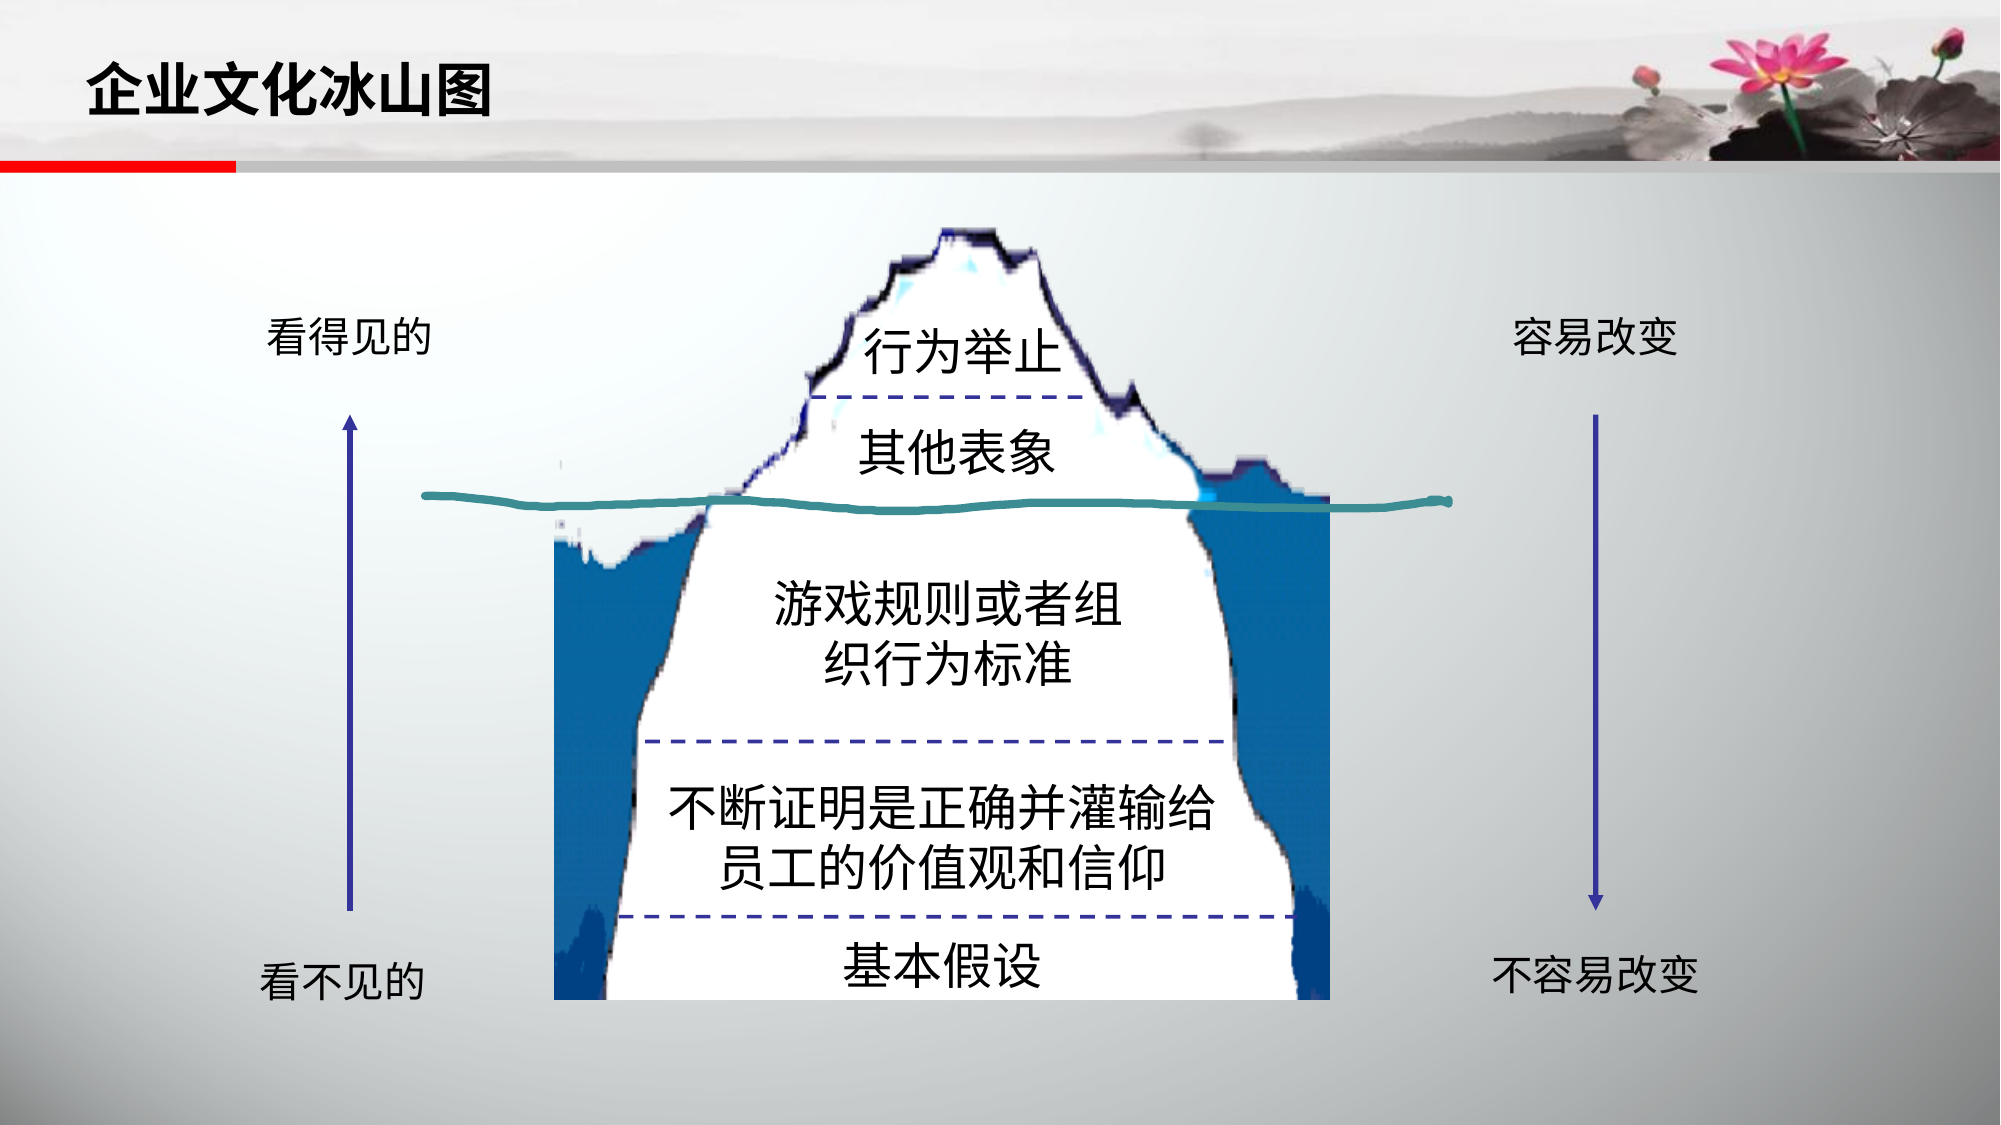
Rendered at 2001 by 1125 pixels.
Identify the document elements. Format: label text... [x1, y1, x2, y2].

text_box [1335, 499, 1449, 509]
picture [0, 173, 2000, 1125]
text_box [425, 495, 548, 507]
picture [0, 0, 2000, 160]
text_box 看得见的 [239, 303, 461, 369]
text_box [1589, 414, 1602, 911]
text_box 看不见的 [216, 948, 470, 1013]
text_box 容易改变 [1485, 303, 1707, 369]
text_box 企业文化冰山图 [70, 19, 1520, 157]
text_box 不容易改变 [1469, 941, 1722, 1007]
